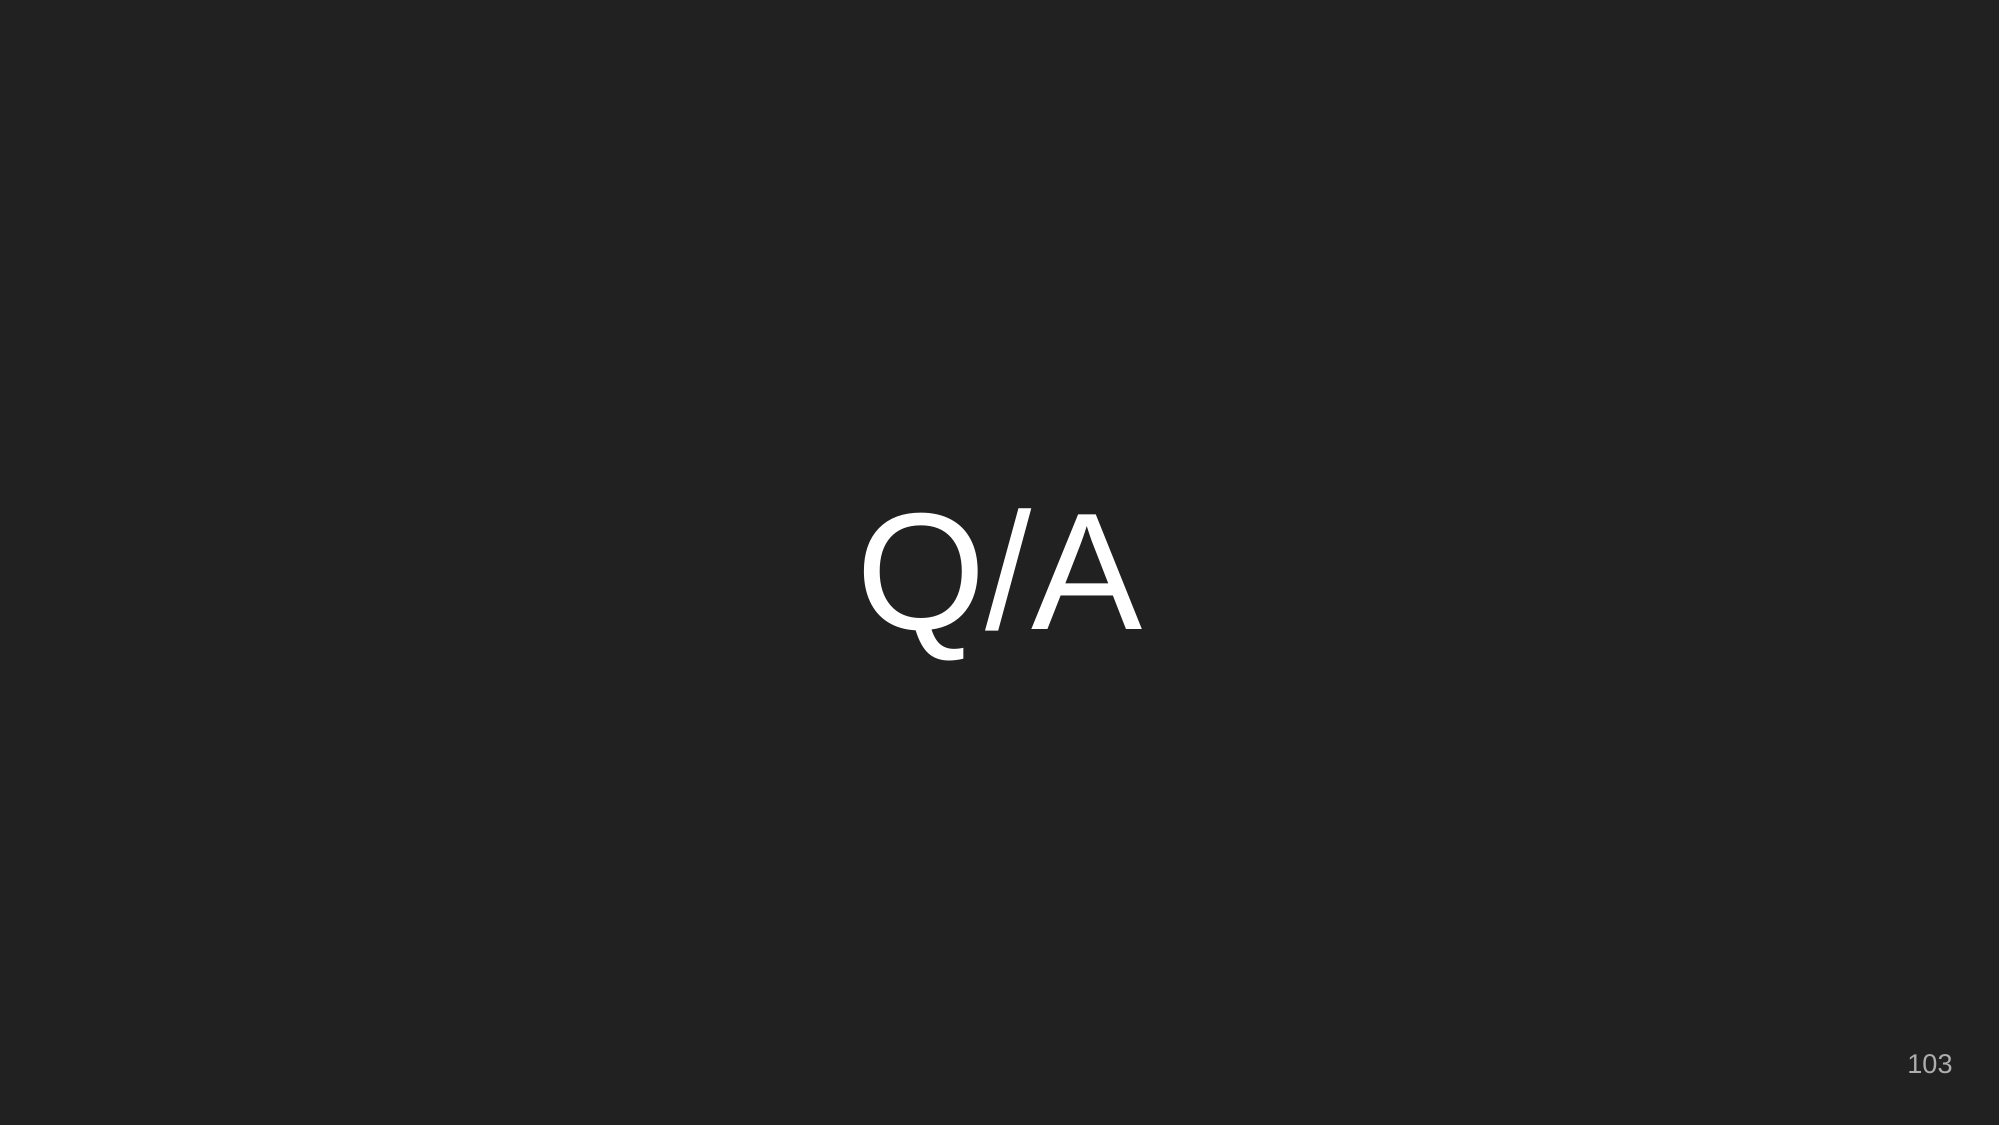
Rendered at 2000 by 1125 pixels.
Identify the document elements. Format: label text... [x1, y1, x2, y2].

slide_number ‹#› [1852, 1019, 1973, 1106]
title Q/A [68, 470, 1932, 655]
